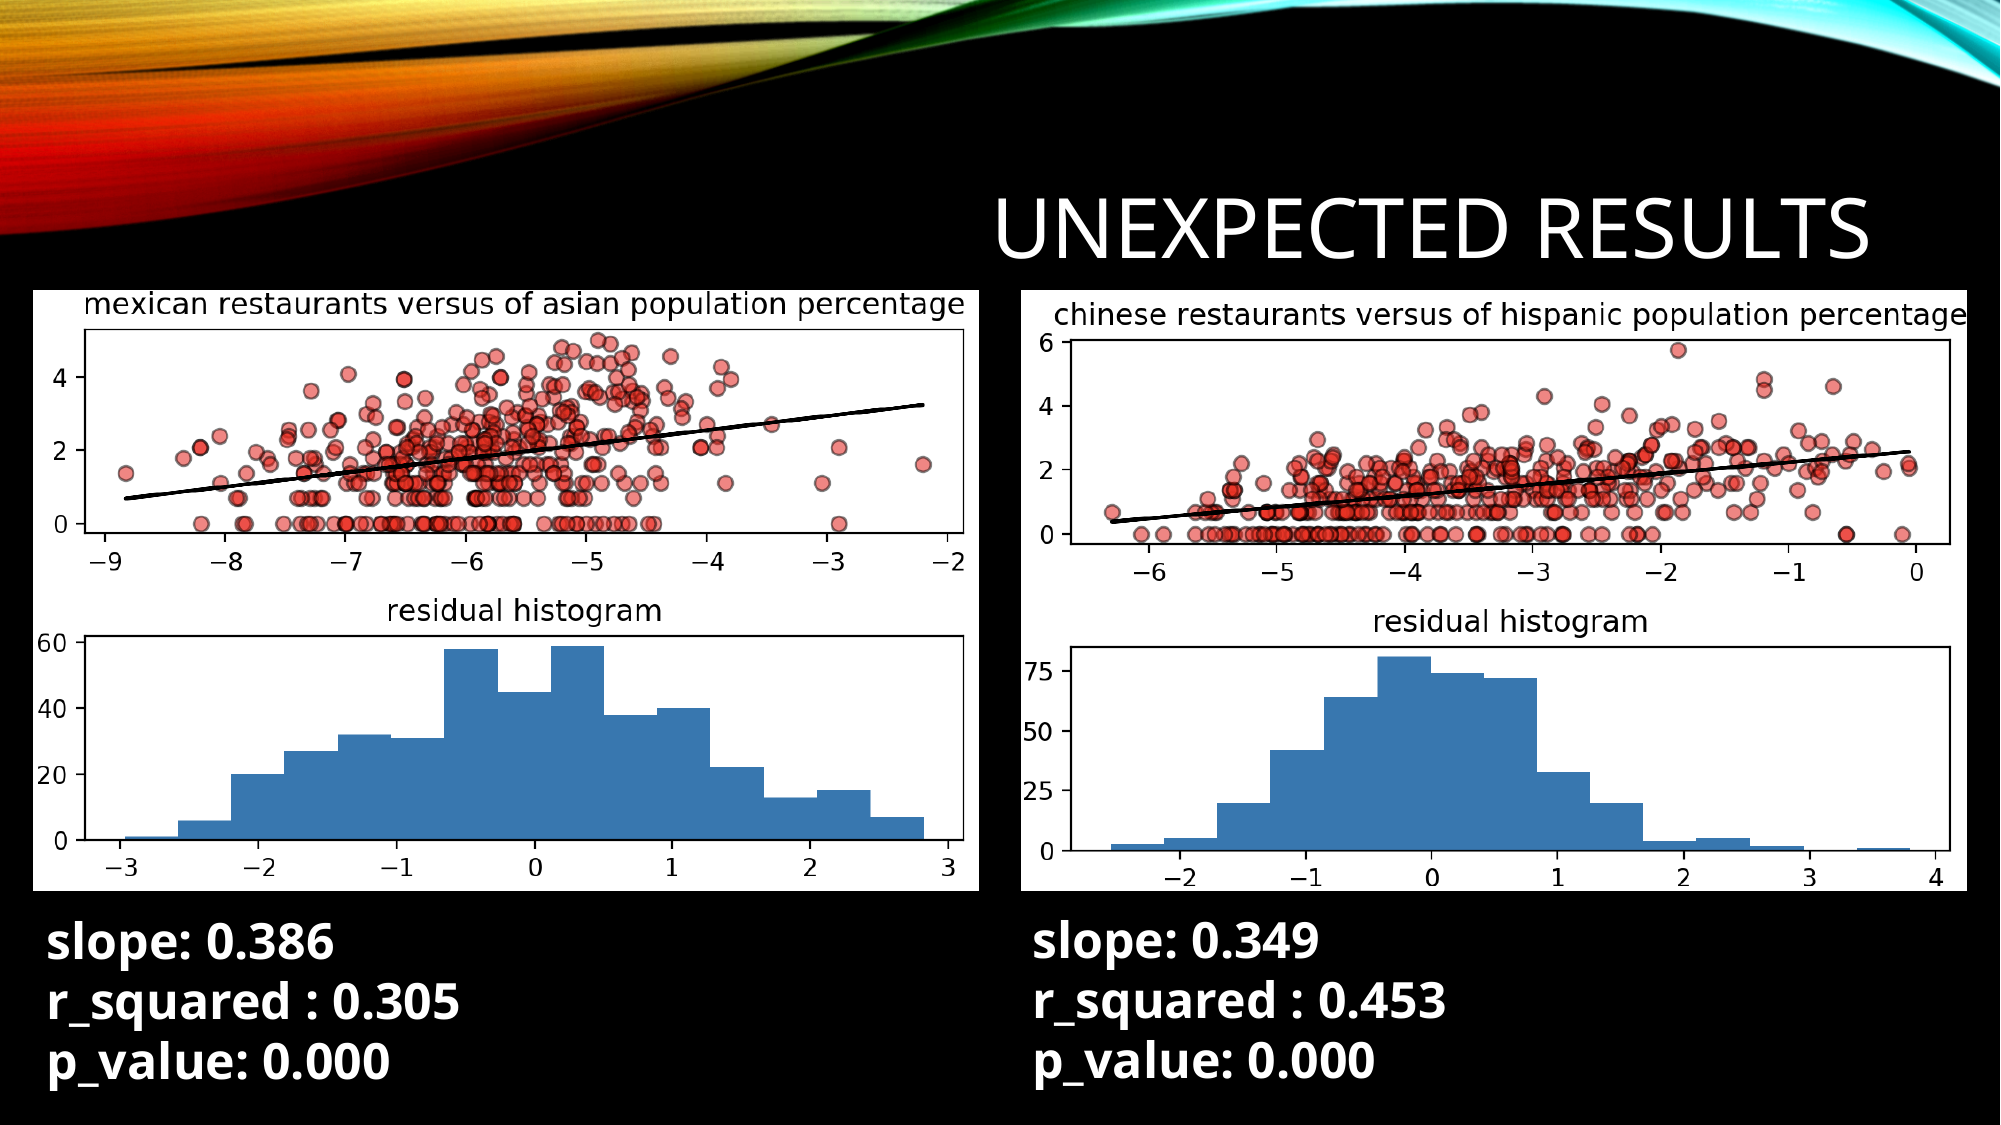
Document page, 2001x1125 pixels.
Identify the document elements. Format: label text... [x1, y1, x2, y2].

picture [0, 0, 2000, 237]
text_box slope: 0.386 r_squared : 0.305 p_value: 0.000 [32, 902, 477, 1098]
picture [32, 290, 979, 892]
text_box slope: 0.349 r_squared : 0.453 p_value: 0.000 [1017, 901, 1462, 1096]
picture [1021, 290, 1968, 892]
title Unexpected results [474, 125, 1888, 338]
